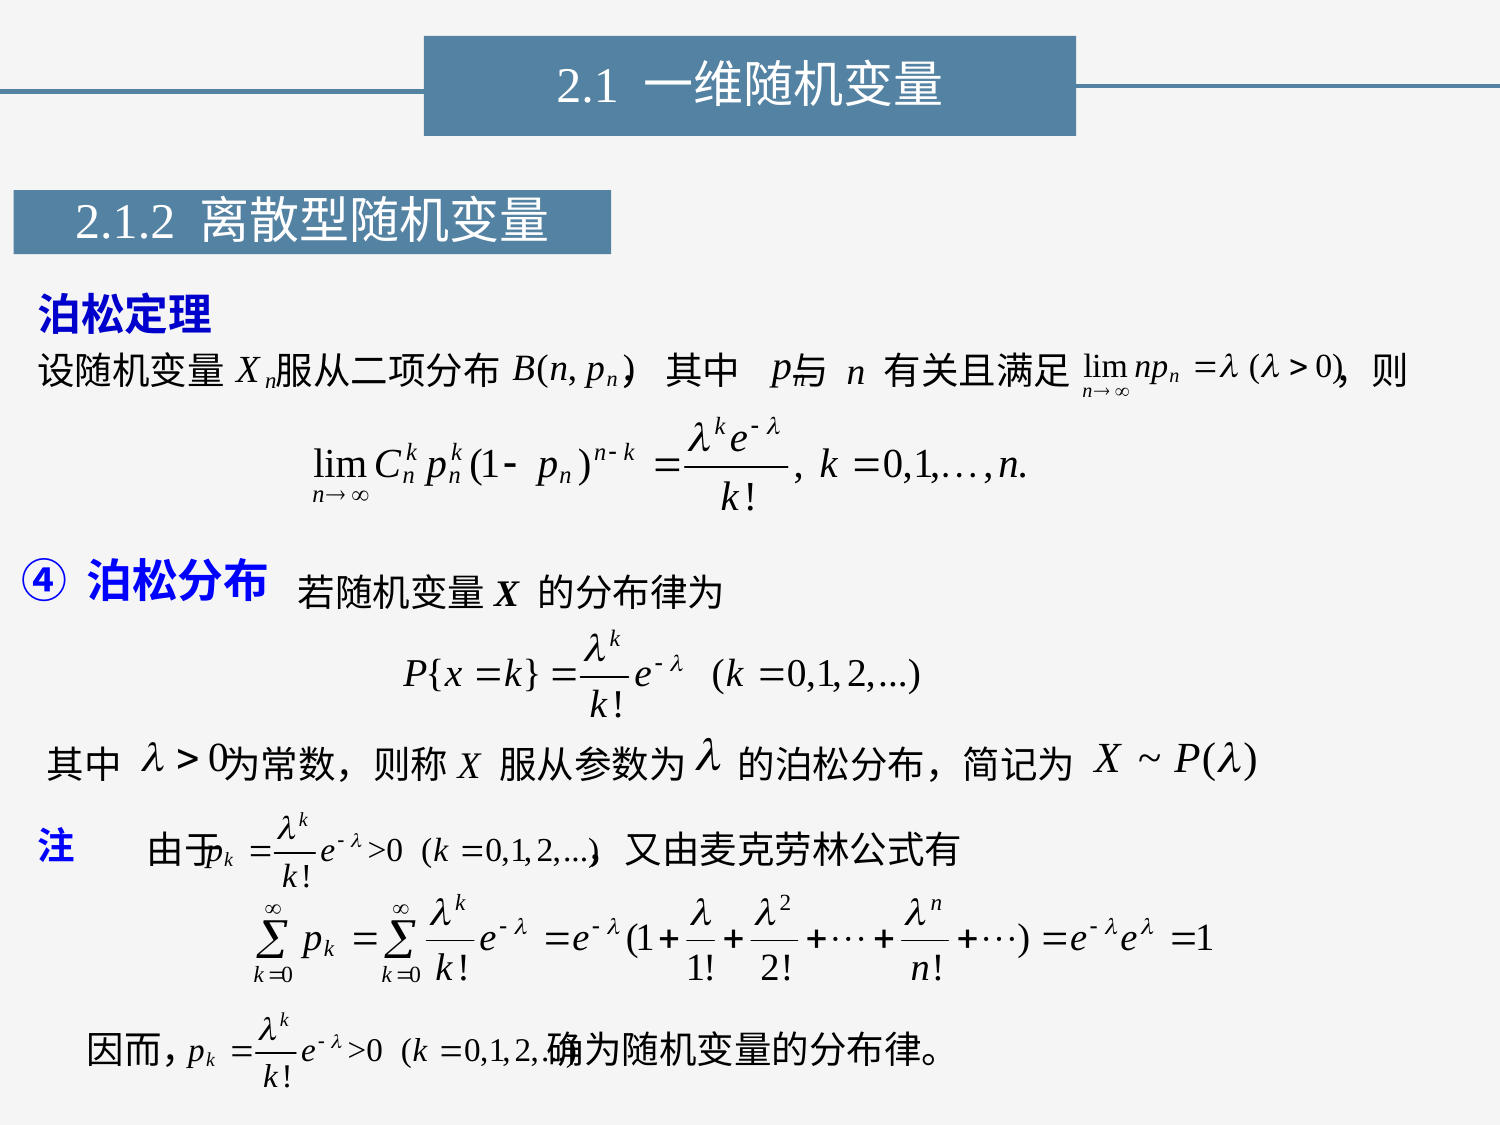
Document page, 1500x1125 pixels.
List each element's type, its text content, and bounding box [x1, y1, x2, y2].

text_box 注 [22, 814, 91, 875]
text_box 若随机变量X 的分布律为 [282, 547, 754, 621]
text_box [71, 1005, 1312, 1098]
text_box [22, 339, 1472, 523]
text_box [103, 804, 1006, 898]
text_box 泊松定理 [22, 265, 269, 339]
text_box 2.1 一维随机变量 [423, 35, 1077, 136]
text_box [31, 720, 1312, 795]
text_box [394, 619, 930, 720]
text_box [246, 884, 1220, 993]
text_box 2.1.2 离散型随机变量 [13, 190, 612, 255]
text_box ④ 泊松分布 [6, 544, 285, 615]
